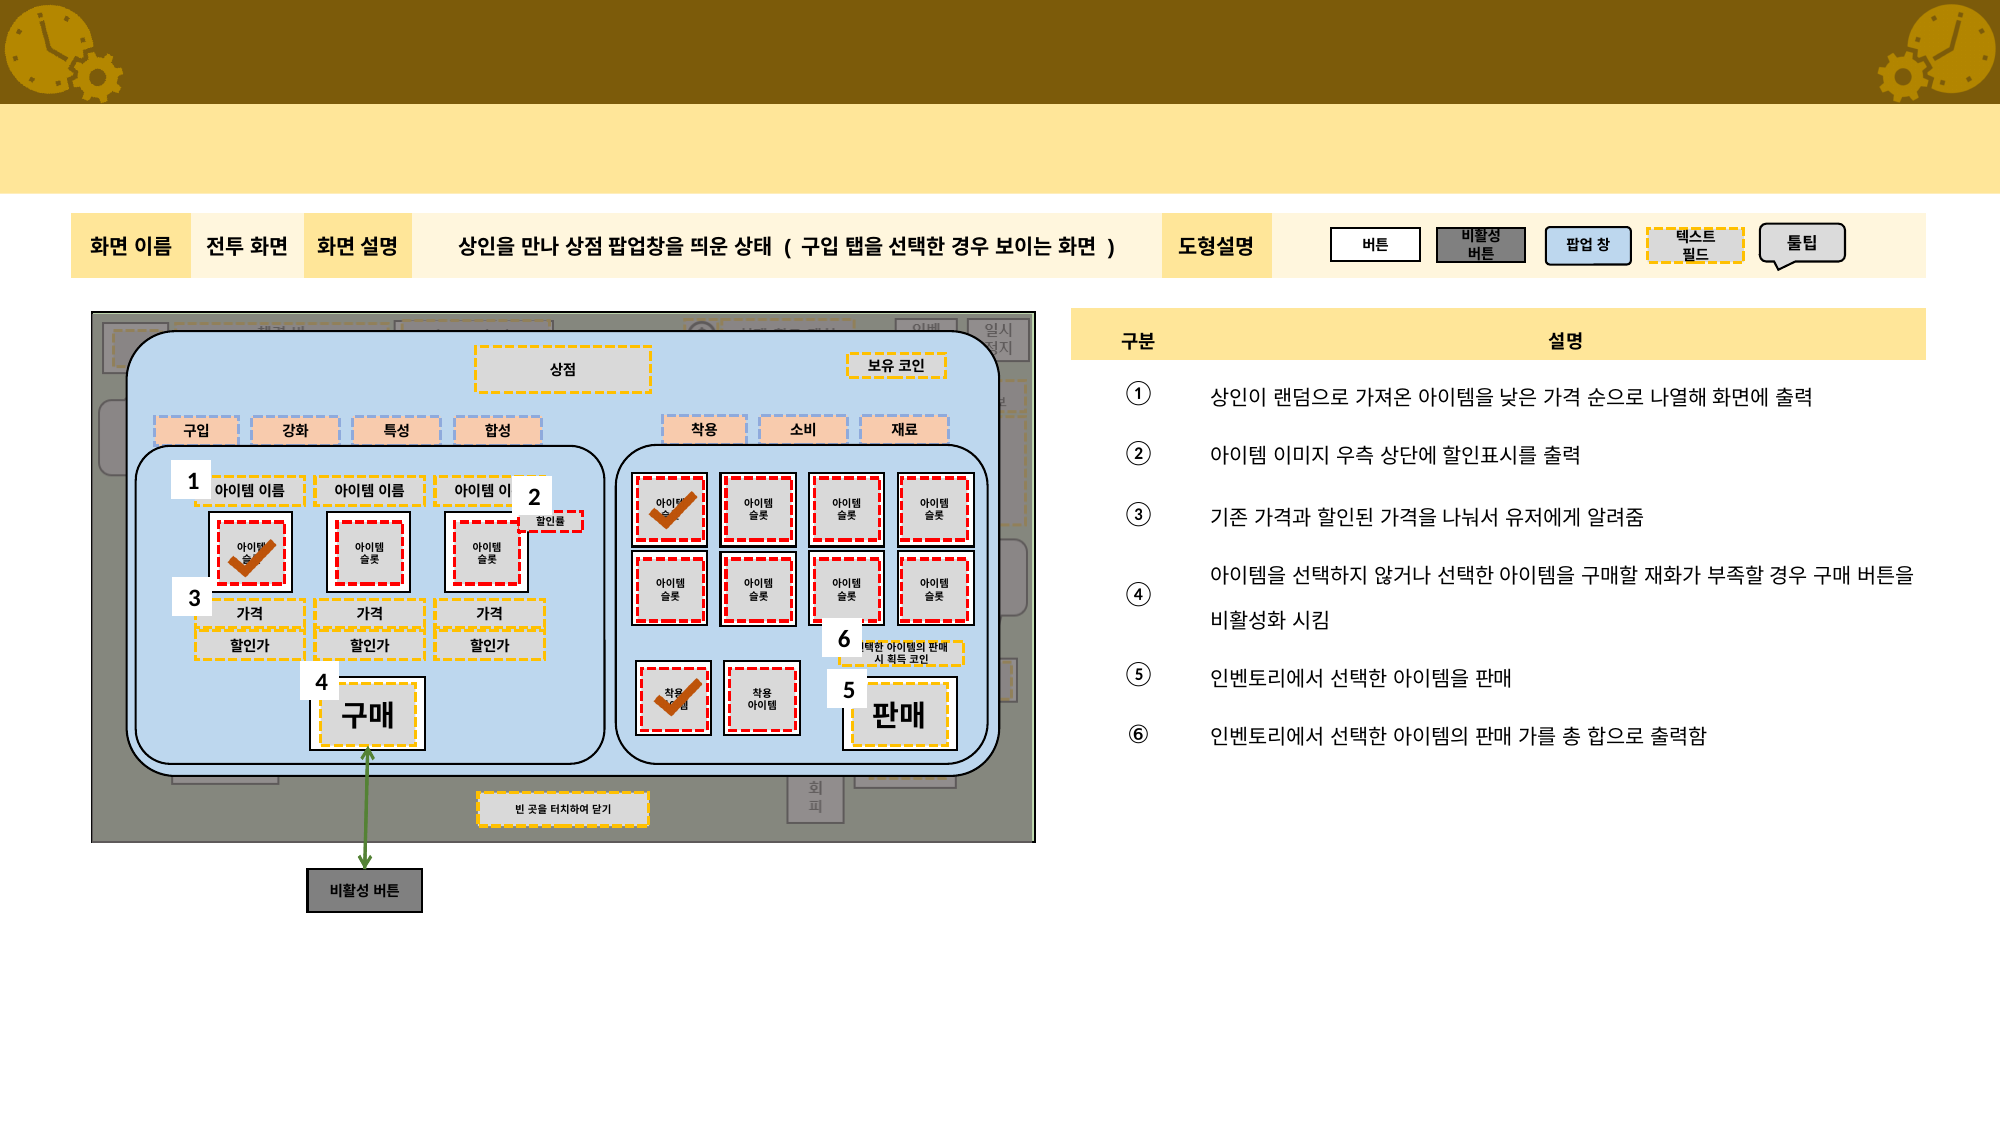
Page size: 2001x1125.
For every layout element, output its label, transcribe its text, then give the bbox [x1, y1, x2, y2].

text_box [209, 511, 529, 593]
table_cell ⑥ [1071, 699, 1206, 757]
text_box 텍스트 필드 [1647, 228, 1745, 263]
table_cell 기존 가격과 할인된 가격을 나눠서 유저에게 알려줌 [1206, 480, 1926, 538]
table_header 화면 설명 [304, 213, 412, 278]
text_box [637, 478, 968, 621]
text_box 버튼 [1330, 227, 1421, 262]
table_header 설명 [1206, 308, 1926, 360]
table_header [1272, 213, 1926, 278]
table_cell ④ [1071, 538, 1206, 641]
table_cell ① [1071, 360, 1206, 418]
text_box 툴팁 [1758, 222, 1847, 272]
table_cell ⑤ [1071, 641, 1206, 699]
table_header 전투 화면 [191, 213, 304, 278]
table_cell 아이템을 선택하지 않거나 선택한 아이템을 구매할 재화가 부족할 경우 구매 버튼을 비활성화 시킴 [1206, 538, 1926, 641]
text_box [218, 522, 520, 585]
table_cell ② [1071, 418, 1206, 480]
table_header 도형설명 [1162, 213, 1272, 278]
table_cell 인벤토리에서 선택한 아이템의 판매 가를 총 합으로 출력함 [1206, 699, 1926, 757]
table_header 화면 이름 [71, 213, 191, 278]
text_box 비활성 버튼 [306, 868, 423, 913]
table_cell 인벤토리에서 선택한 아이템을 판매 [1206, 641, 1926, 699]
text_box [636, 661, 800, 735]
table_cell 아이템 이미지 우측 상단에 할인표시를 출력 [1206, 418, 1926, 480]
text_box 팝업 창 [1544, 226, 1632, 266]
table_cell ③ [1071, 480, 1206, 538]
picture [91, 311, 1036, 843]
table_header 상인을 만나 상점 팝업창을 띄운 상태 ( 구입 탭을 선택한 경우 보이는 화면 ) [412, 213, 1162, 278]
table_header 구분 [1071, 308, 1206, 360]
table_cell 상인이 랜덤으로 가져온 아이템을 낮은 가격 순으로 나열해 화면에 출력 [1206, 360, 1926, 418]
text_box 비활성 버튼 [1436, 227, 1526, 263]
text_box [364, 745, 369, 870]
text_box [364, 750, 368, 870]
